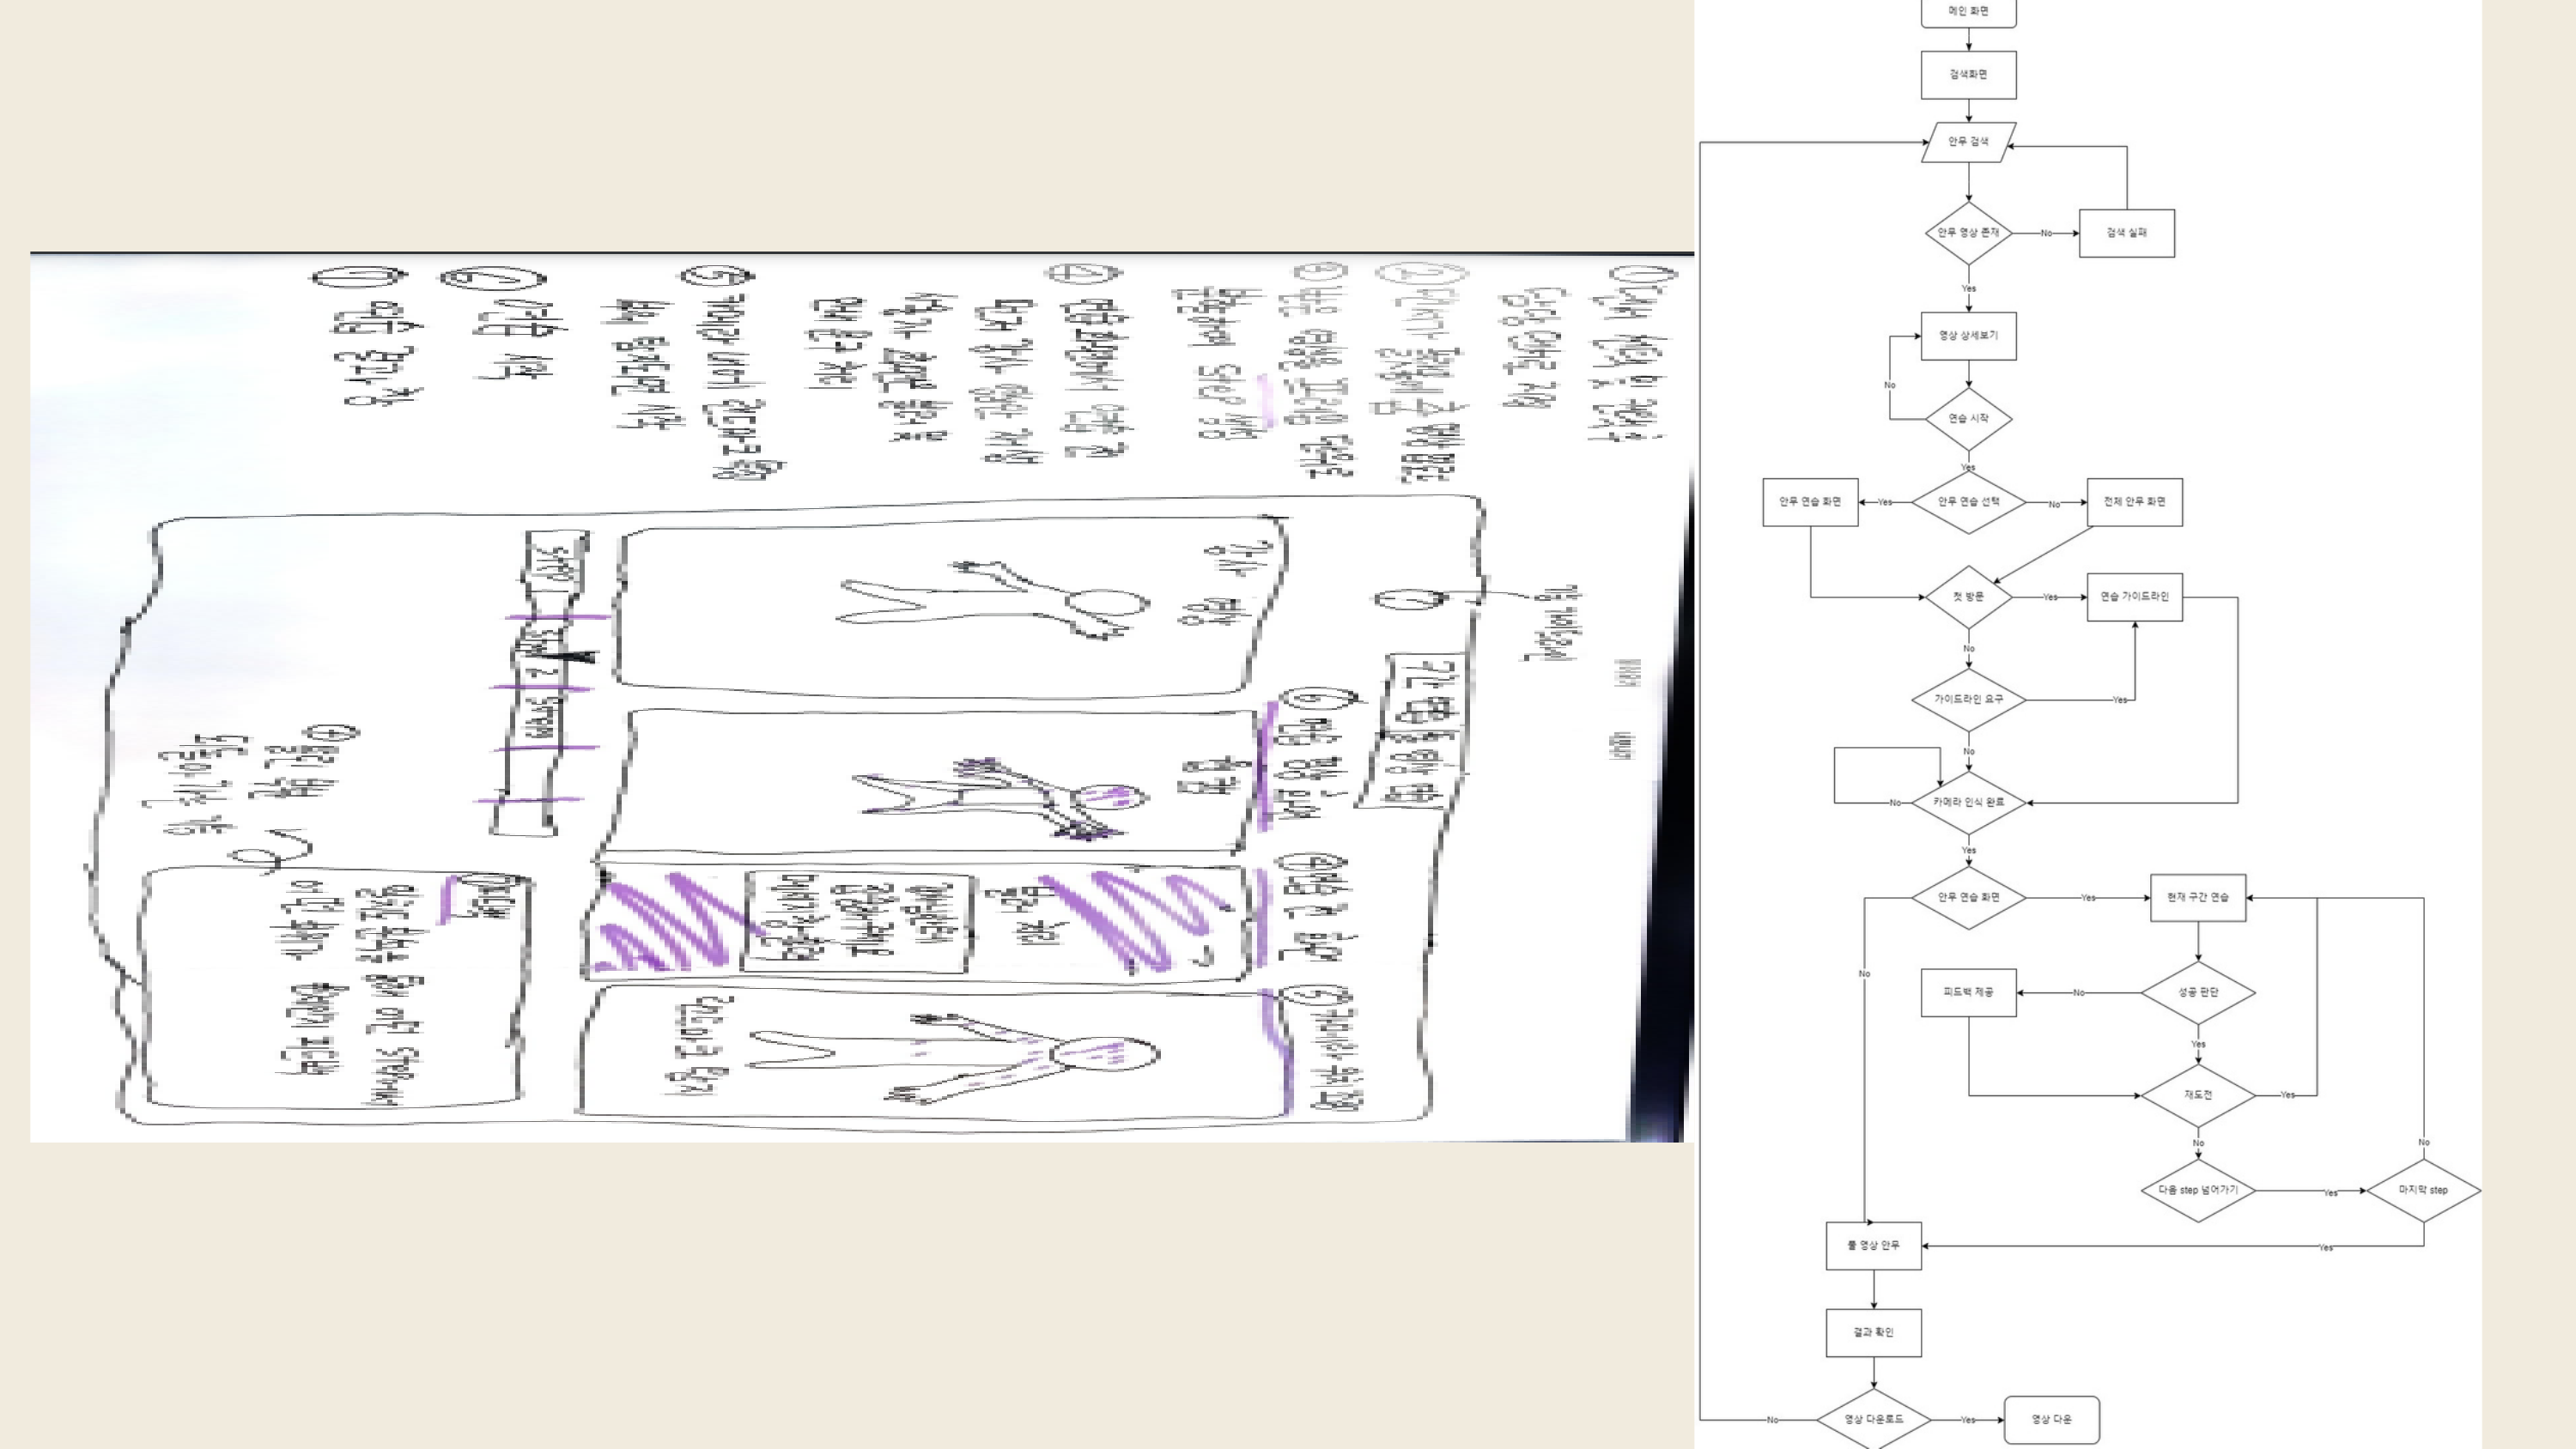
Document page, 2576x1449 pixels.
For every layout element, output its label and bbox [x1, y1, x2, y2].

text_box [30, 252, 1695, 1143]
text_box [1694, 0, 2482, 1449]
